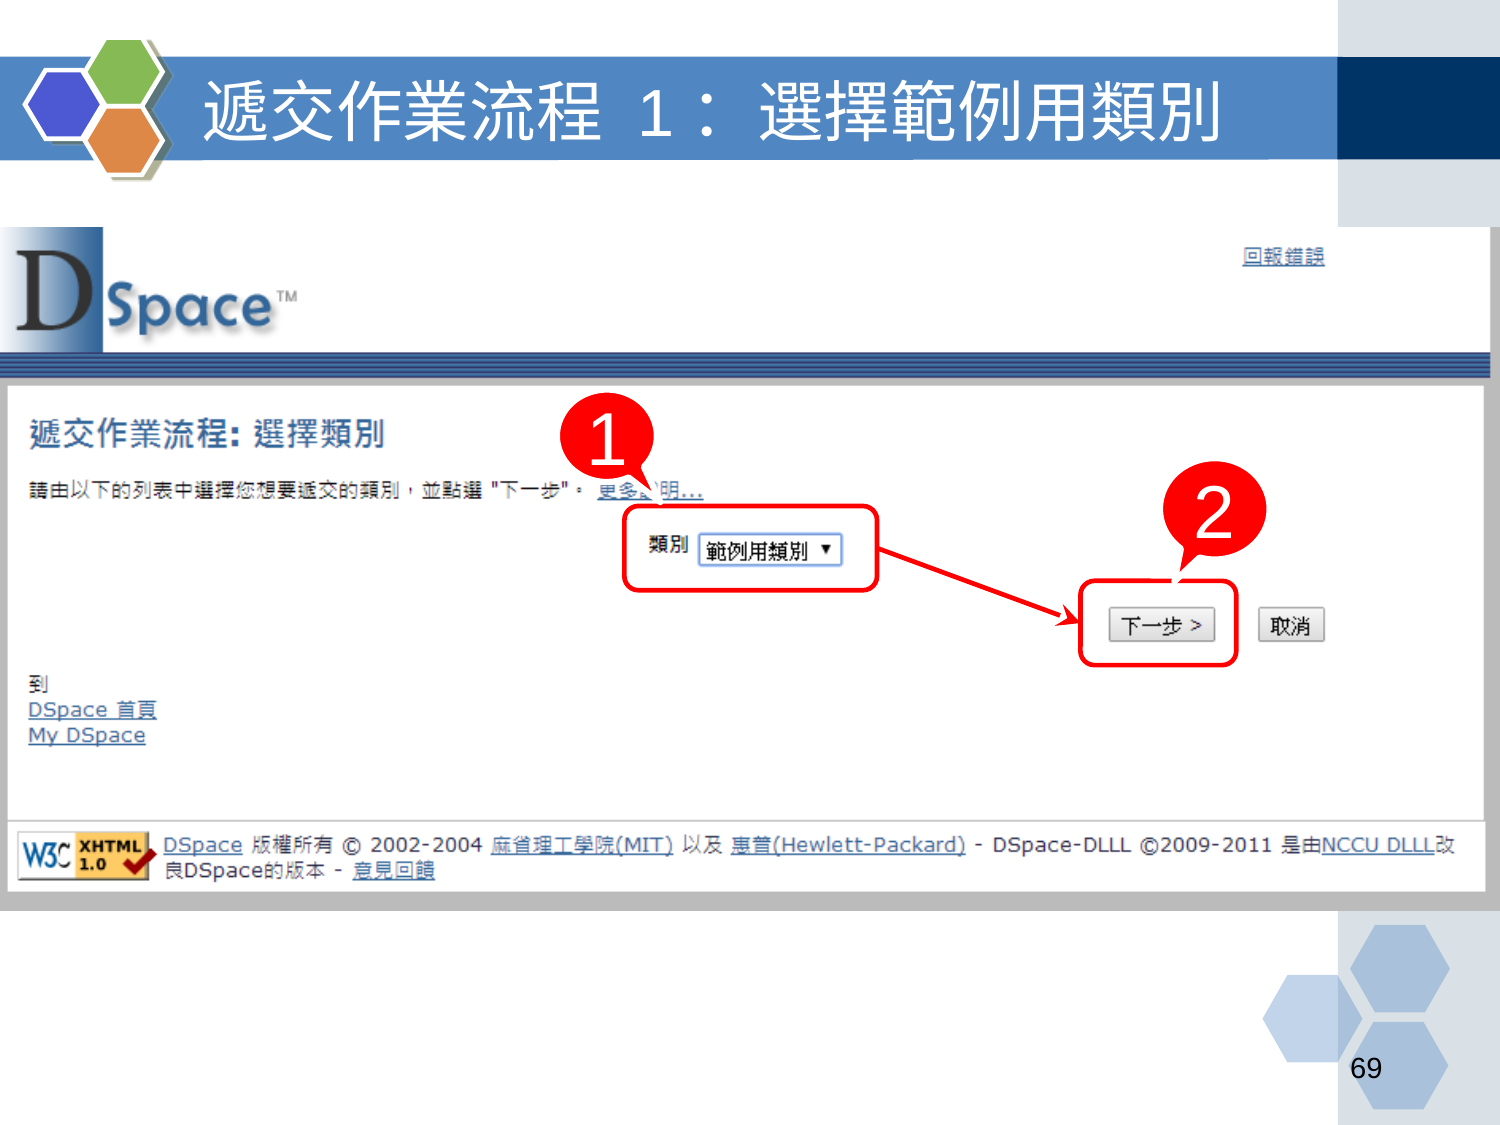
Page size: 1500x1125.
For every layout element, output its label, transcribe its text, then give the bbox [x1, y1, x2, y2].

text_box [876, 547, 1081, 624]
title 遞交作業流程 1：選擇範例用類別 [187, 62, 1288, 155]
picture [0, 227, 1500, 912]
slide_number ‹#› [1335, 1047, 1459, 1086]
